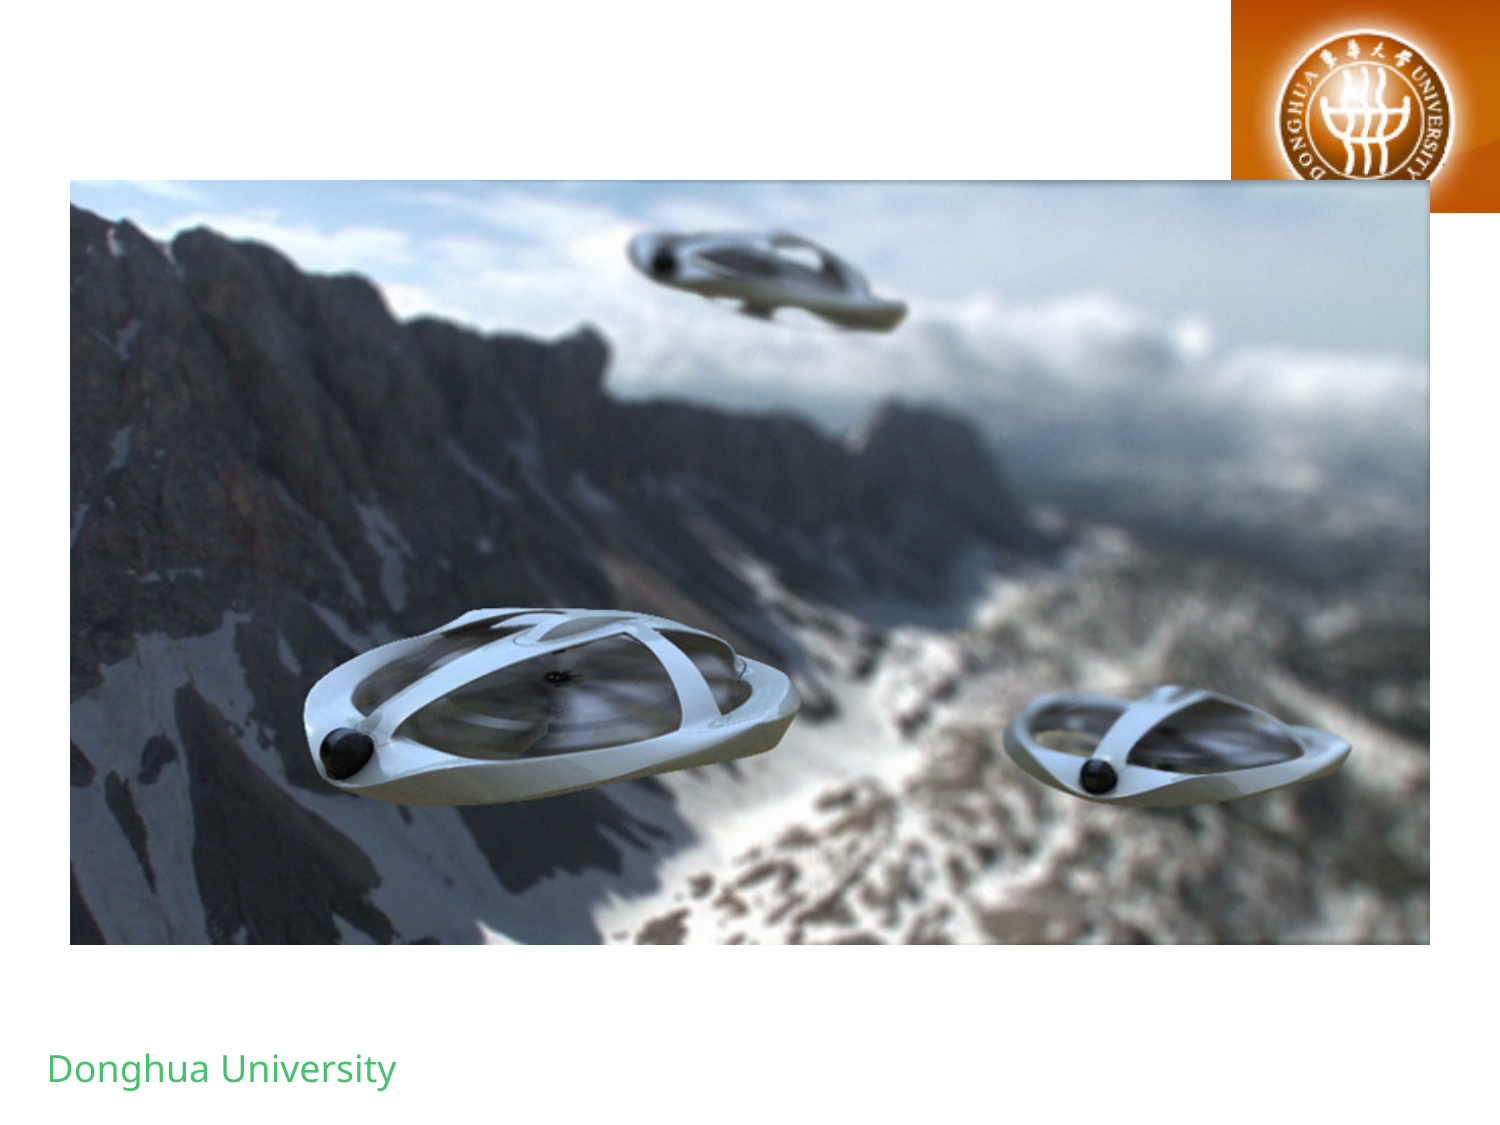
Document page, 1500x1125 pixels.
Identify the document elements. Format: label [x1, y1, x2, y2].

picture [70, 0, 1500, 945]
